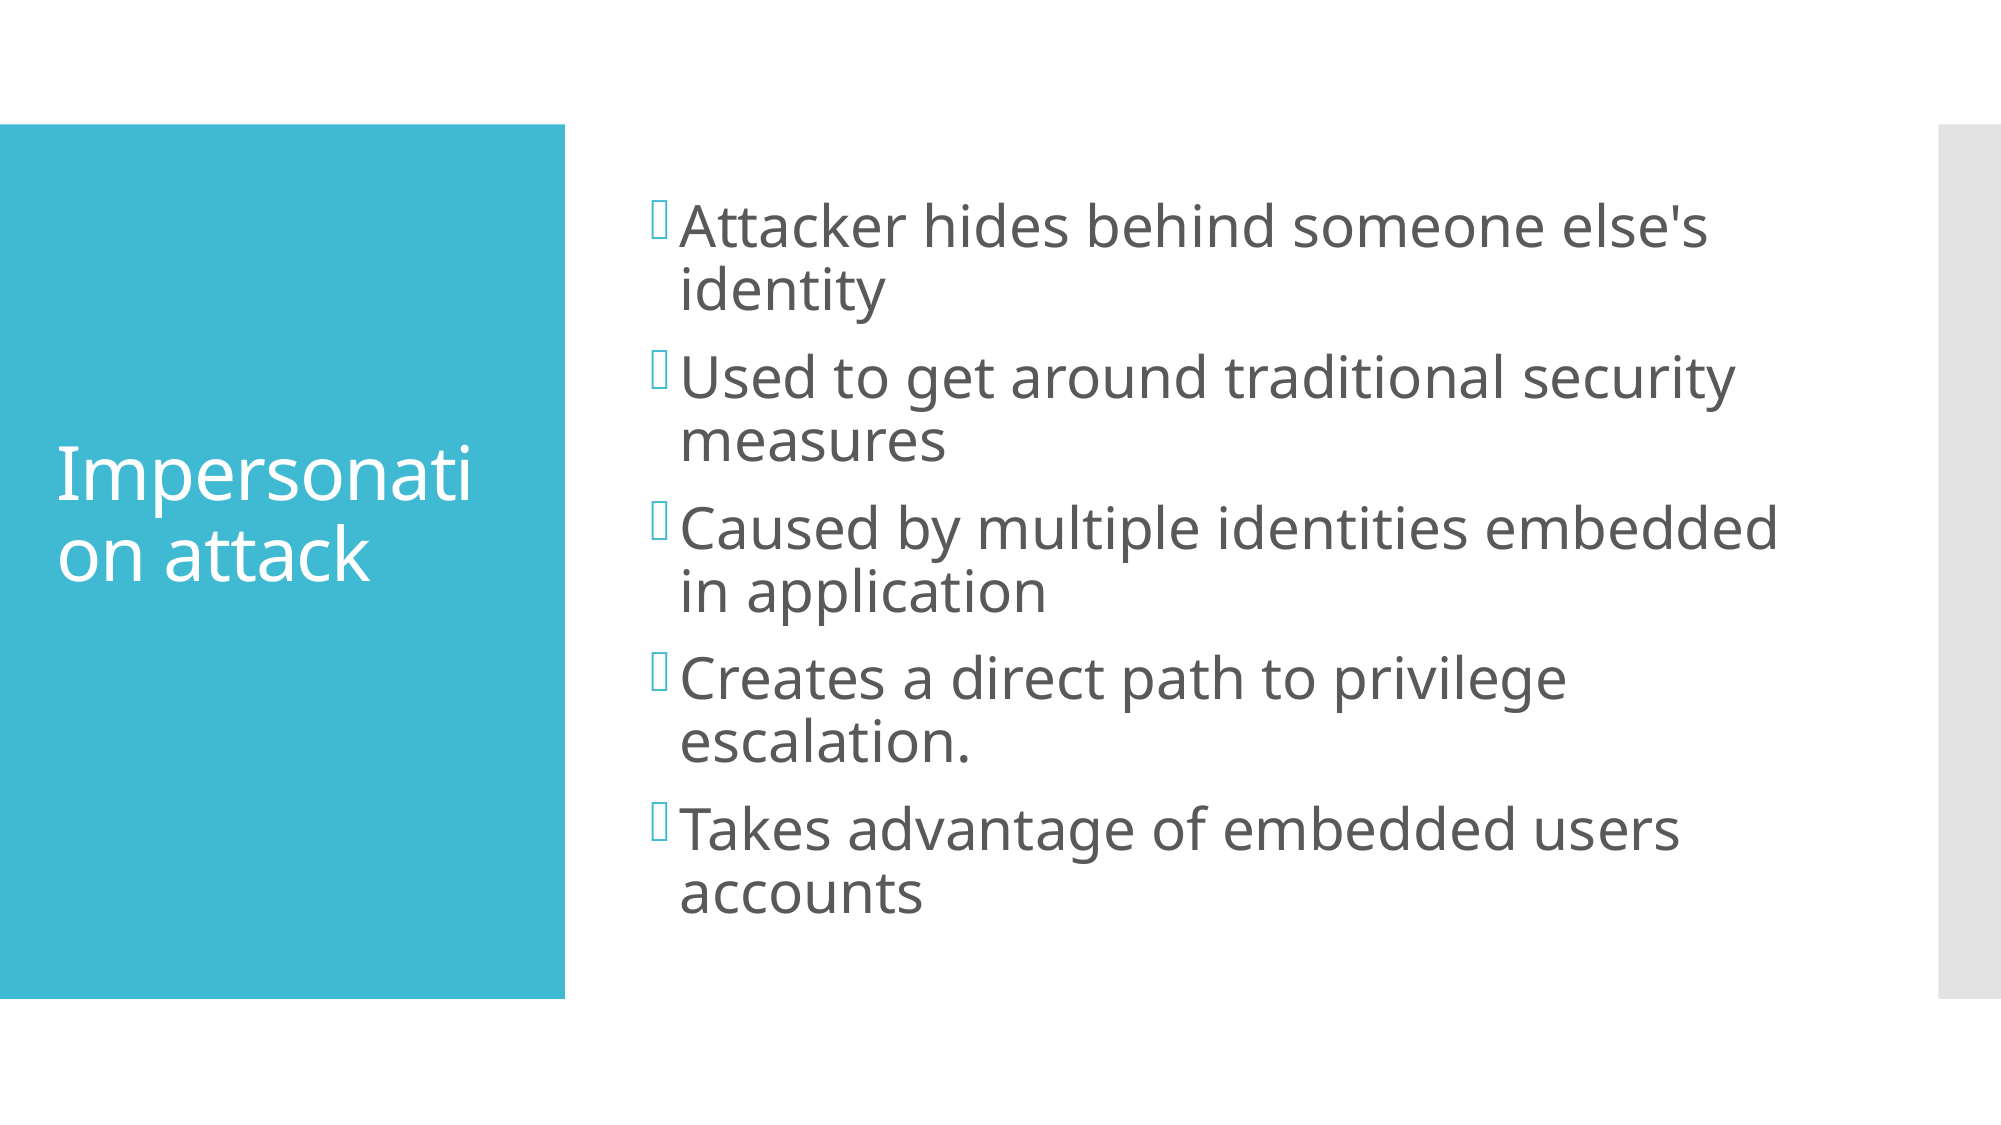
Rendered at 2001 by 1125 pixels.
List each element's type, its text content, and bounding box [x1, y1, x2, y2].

title Impersonation attack [41, 184, 525, 940]
list Attacker hides behind someone else's identity Used to get around traditional security measures Caused by multiple identities embedded in application Creates a direct path to privilege escalation. Takes advantage of embedded users accounts [634, 141, 1835, 982]
